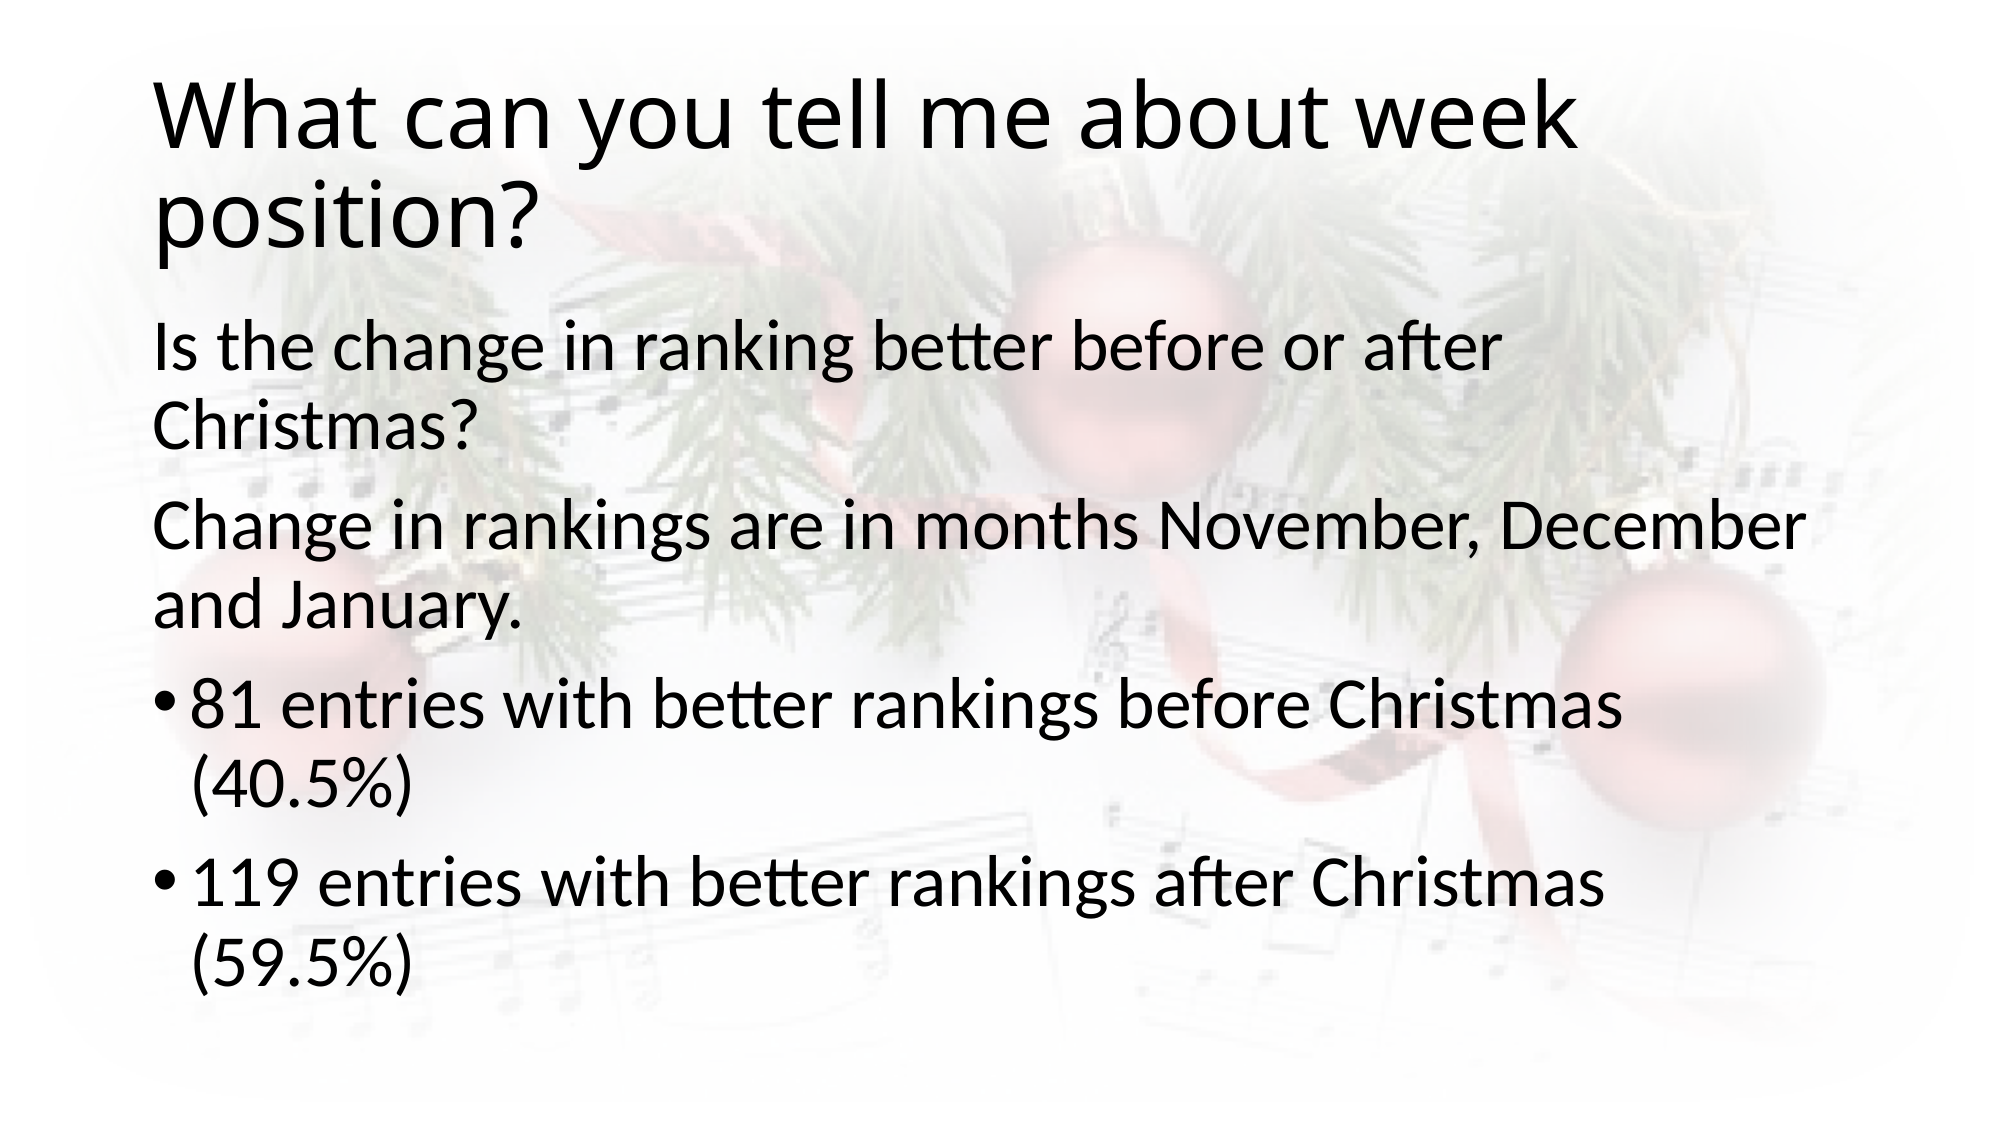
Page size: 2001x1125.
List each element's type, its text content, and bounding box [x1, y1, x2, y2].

list Is the change in ranking better before or after Christmas? Change in rankings are in months November, December and January. 81 entries with better rankings before Christmas (40.5%) 119 entries with better rankings after Christmas (59.5%) [137, 299, 1863, 1014]
title What can you tell me about week position? [137, 59, 1863, 278]
